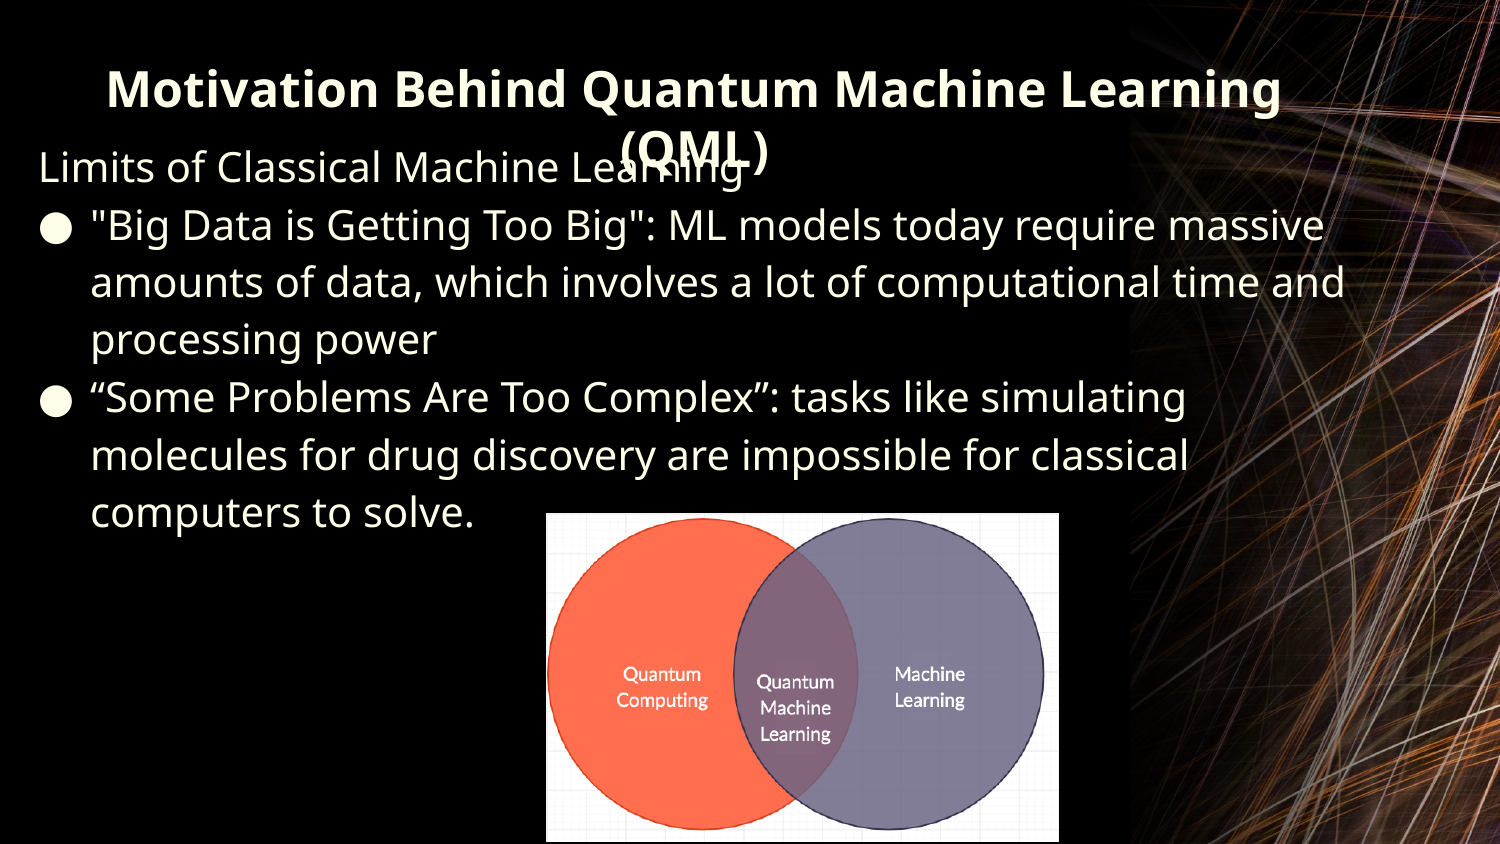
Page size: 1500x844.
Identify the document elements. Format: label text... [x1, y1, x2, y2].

subtitle Limits of Classical Machine Learning "Big Data is Getting Too Big": ML models today require massive amounts of data, which involves a lot of computational time and processing power “Some Problems Are Too Complex”: tasks like simulating molecules for drug discovery are impossible for classical computers to solve. [0, 42, 1390, 627]
picture [546, 513, 1060, 843]
picture [1090, 0, 1500, 844]
